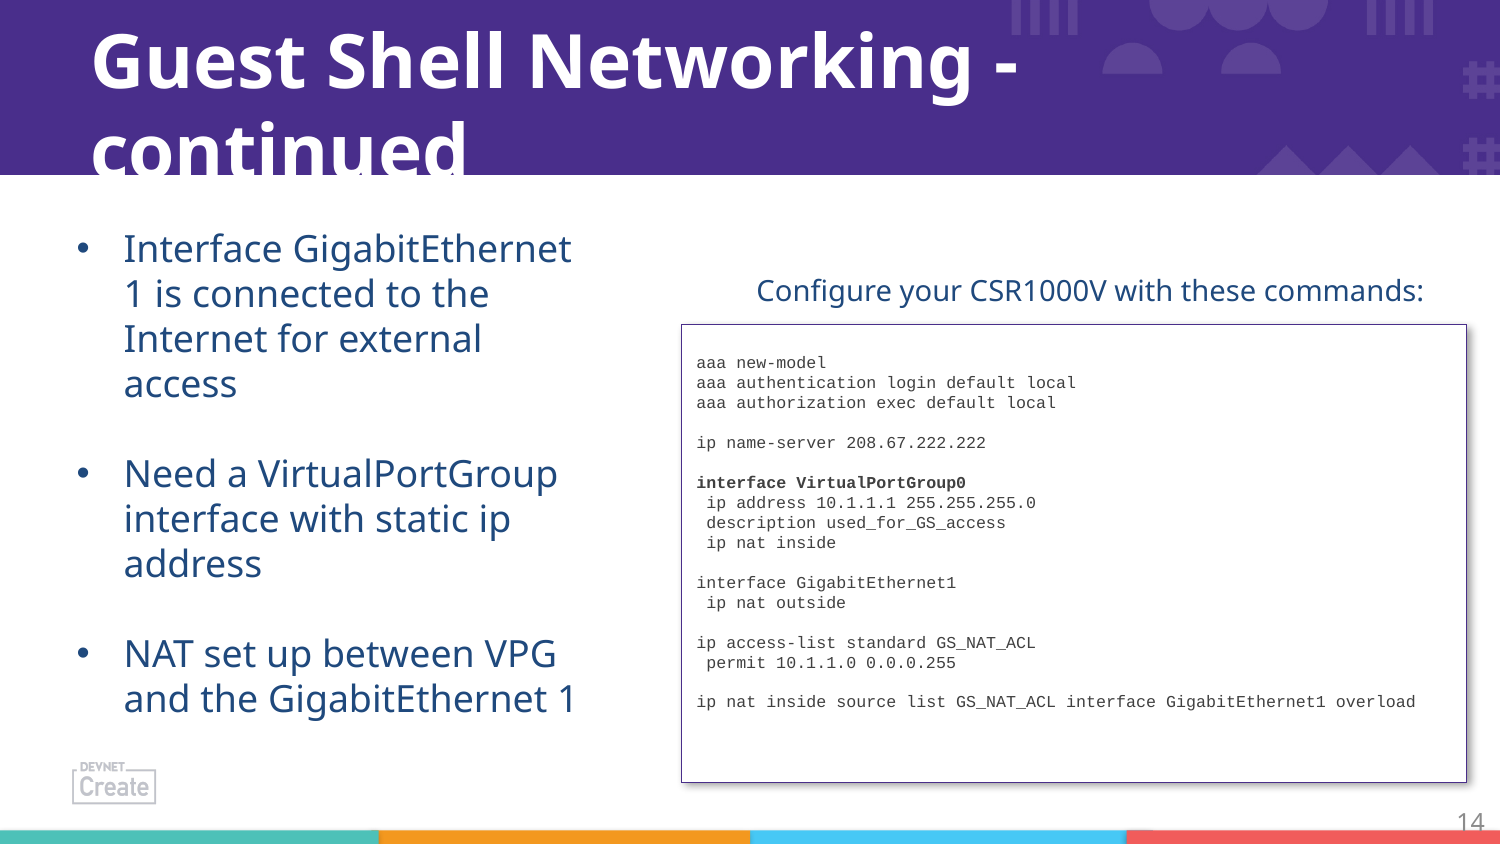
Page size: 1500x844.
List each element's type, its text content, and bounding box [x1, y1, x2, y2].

title Guest Shell Networking - continued [75, 33, 1425, 175]
slide_number 14 [1441, 800, 1500, 844]
text_box Interface GigabitEthernet 1 is connected to the Internet for external access Need a VirtualPortGroup interface with static ip address NAT set up between VPG and the GigabitEthernet 1 [61, 217, 610, 818]
list aaa new-model aaa authentication login default local aaa authorization exec default local ip name-server 208.67.222.222 interface VirtualPortGroup0 ip address 10.1.1.1 255.255.255.0 description used_for_GS_access ip nat inside interface GigabitEthernet1 ip nat outside ip access-list standard GS_NAT_ACL permit 10.1.1.0 0.0.0.255 ip nat inside source list GS_NAT_ACL interface GigabitEthernet1 overload [681, 324, 1467, 783]
picture [0, 0, 1500, 175]
text_box Configure your CSR1000V with these commands: [741, 264, 1440, 315]
